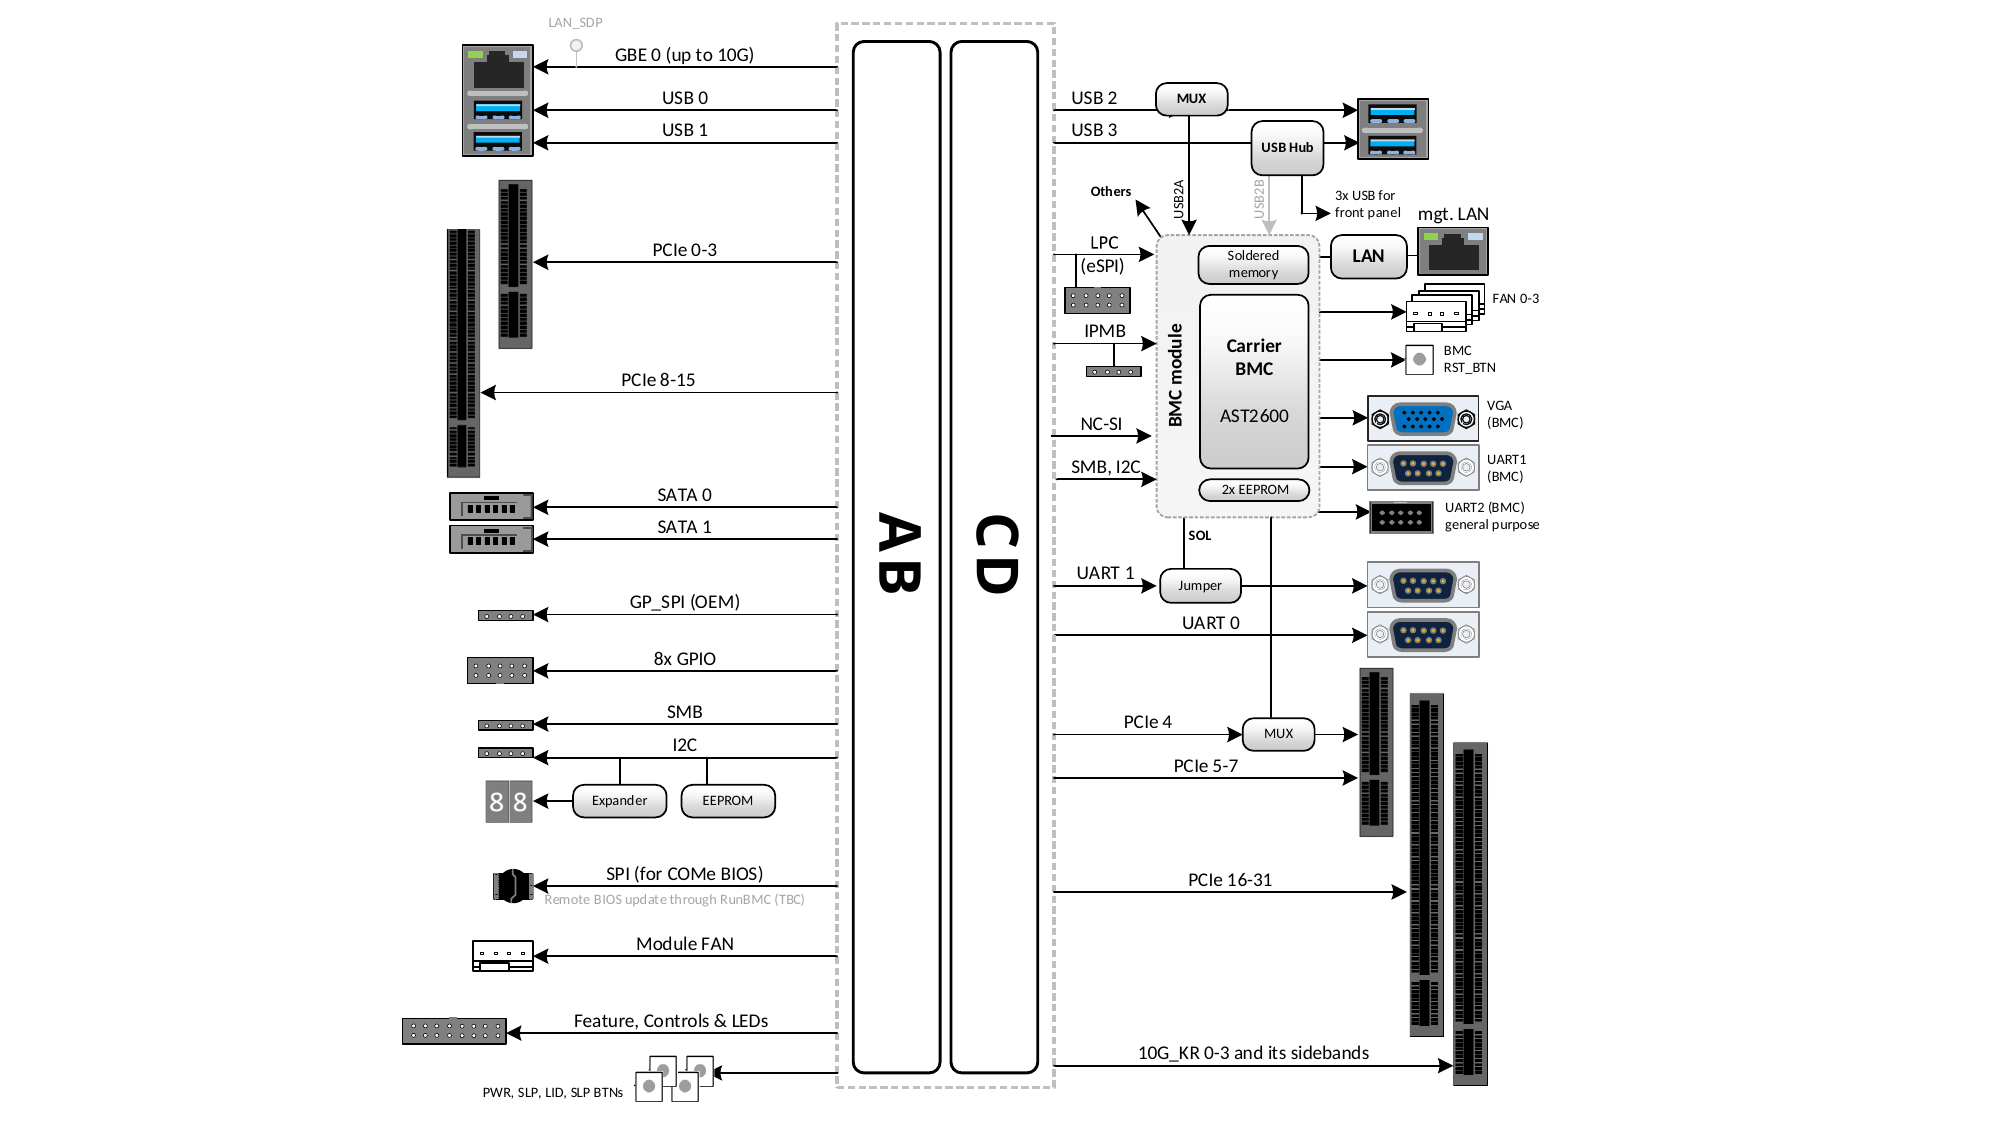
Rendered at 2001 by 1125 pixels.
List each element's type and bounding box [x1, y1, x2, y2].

picture [398, 6, 1550, 1110]
